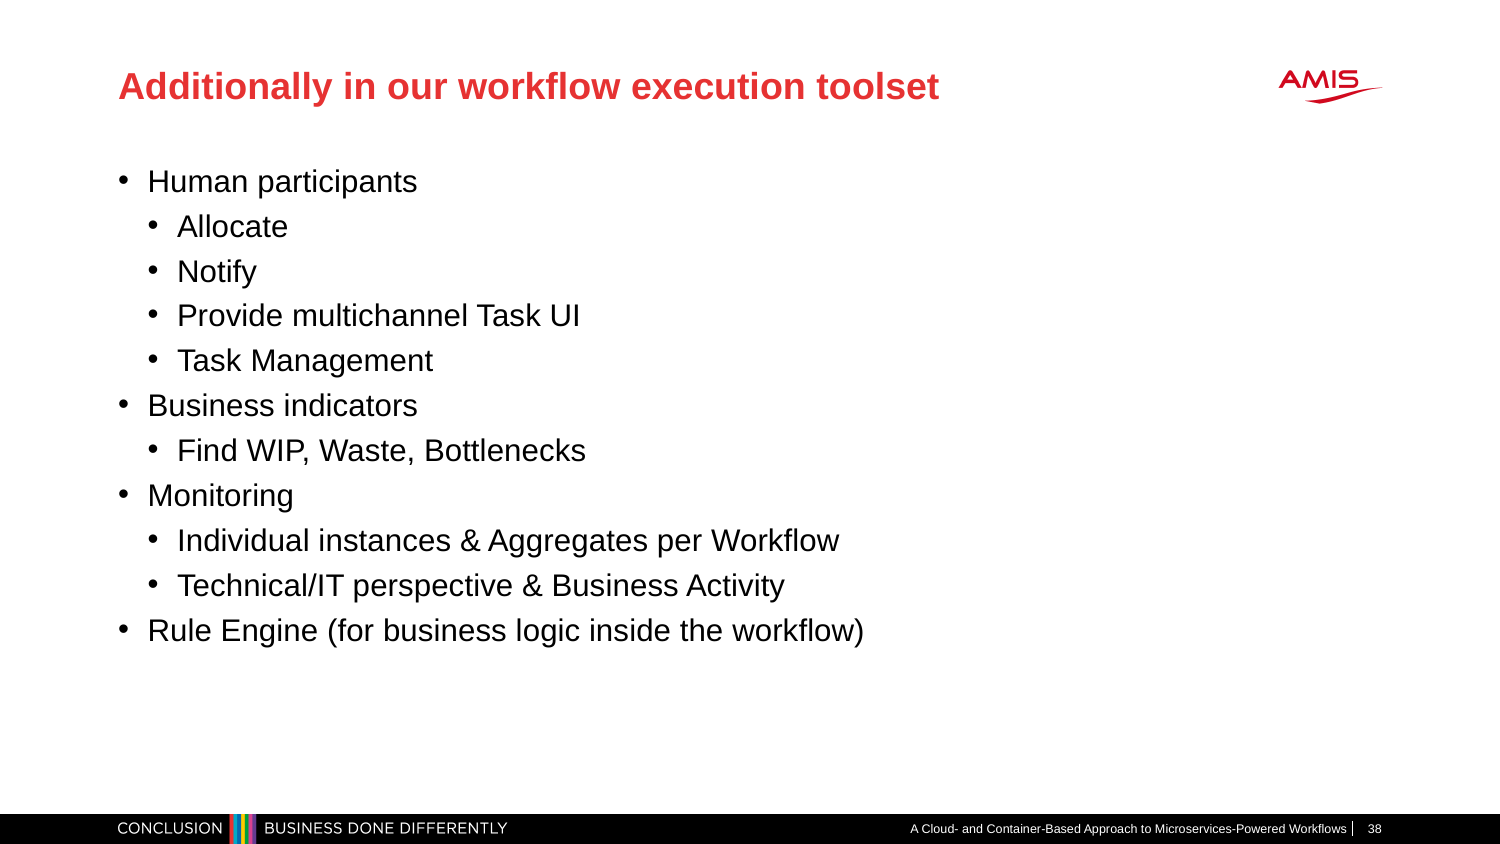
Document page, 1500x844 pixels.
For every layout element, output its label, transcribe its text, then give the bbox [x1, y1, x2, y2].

title Additionally in our workflow execution toolset [118, 47, 1205, 130]
slide_number 38 [1358, 820, 1382, 839]
picture [0, 814, 236, 844]
picture [239, 814, 1500, 844]
list Human participants Allocate Notify Provide multichannel Task UI Task Management Business indicators Find WIP, Waste, Bottlenecks Monitoring Individual instances & Aggregates per Workflow Technical/IT perspective & Business Activity Rule Engine (for business logic inside the workflow) [118, 153, 1205, 774]
footer A Cloud- and Container-Based Approach to Microservices-Powered Workflows [814, 820, 1347, 839]
picture [1205, 58, 1388, 106]
